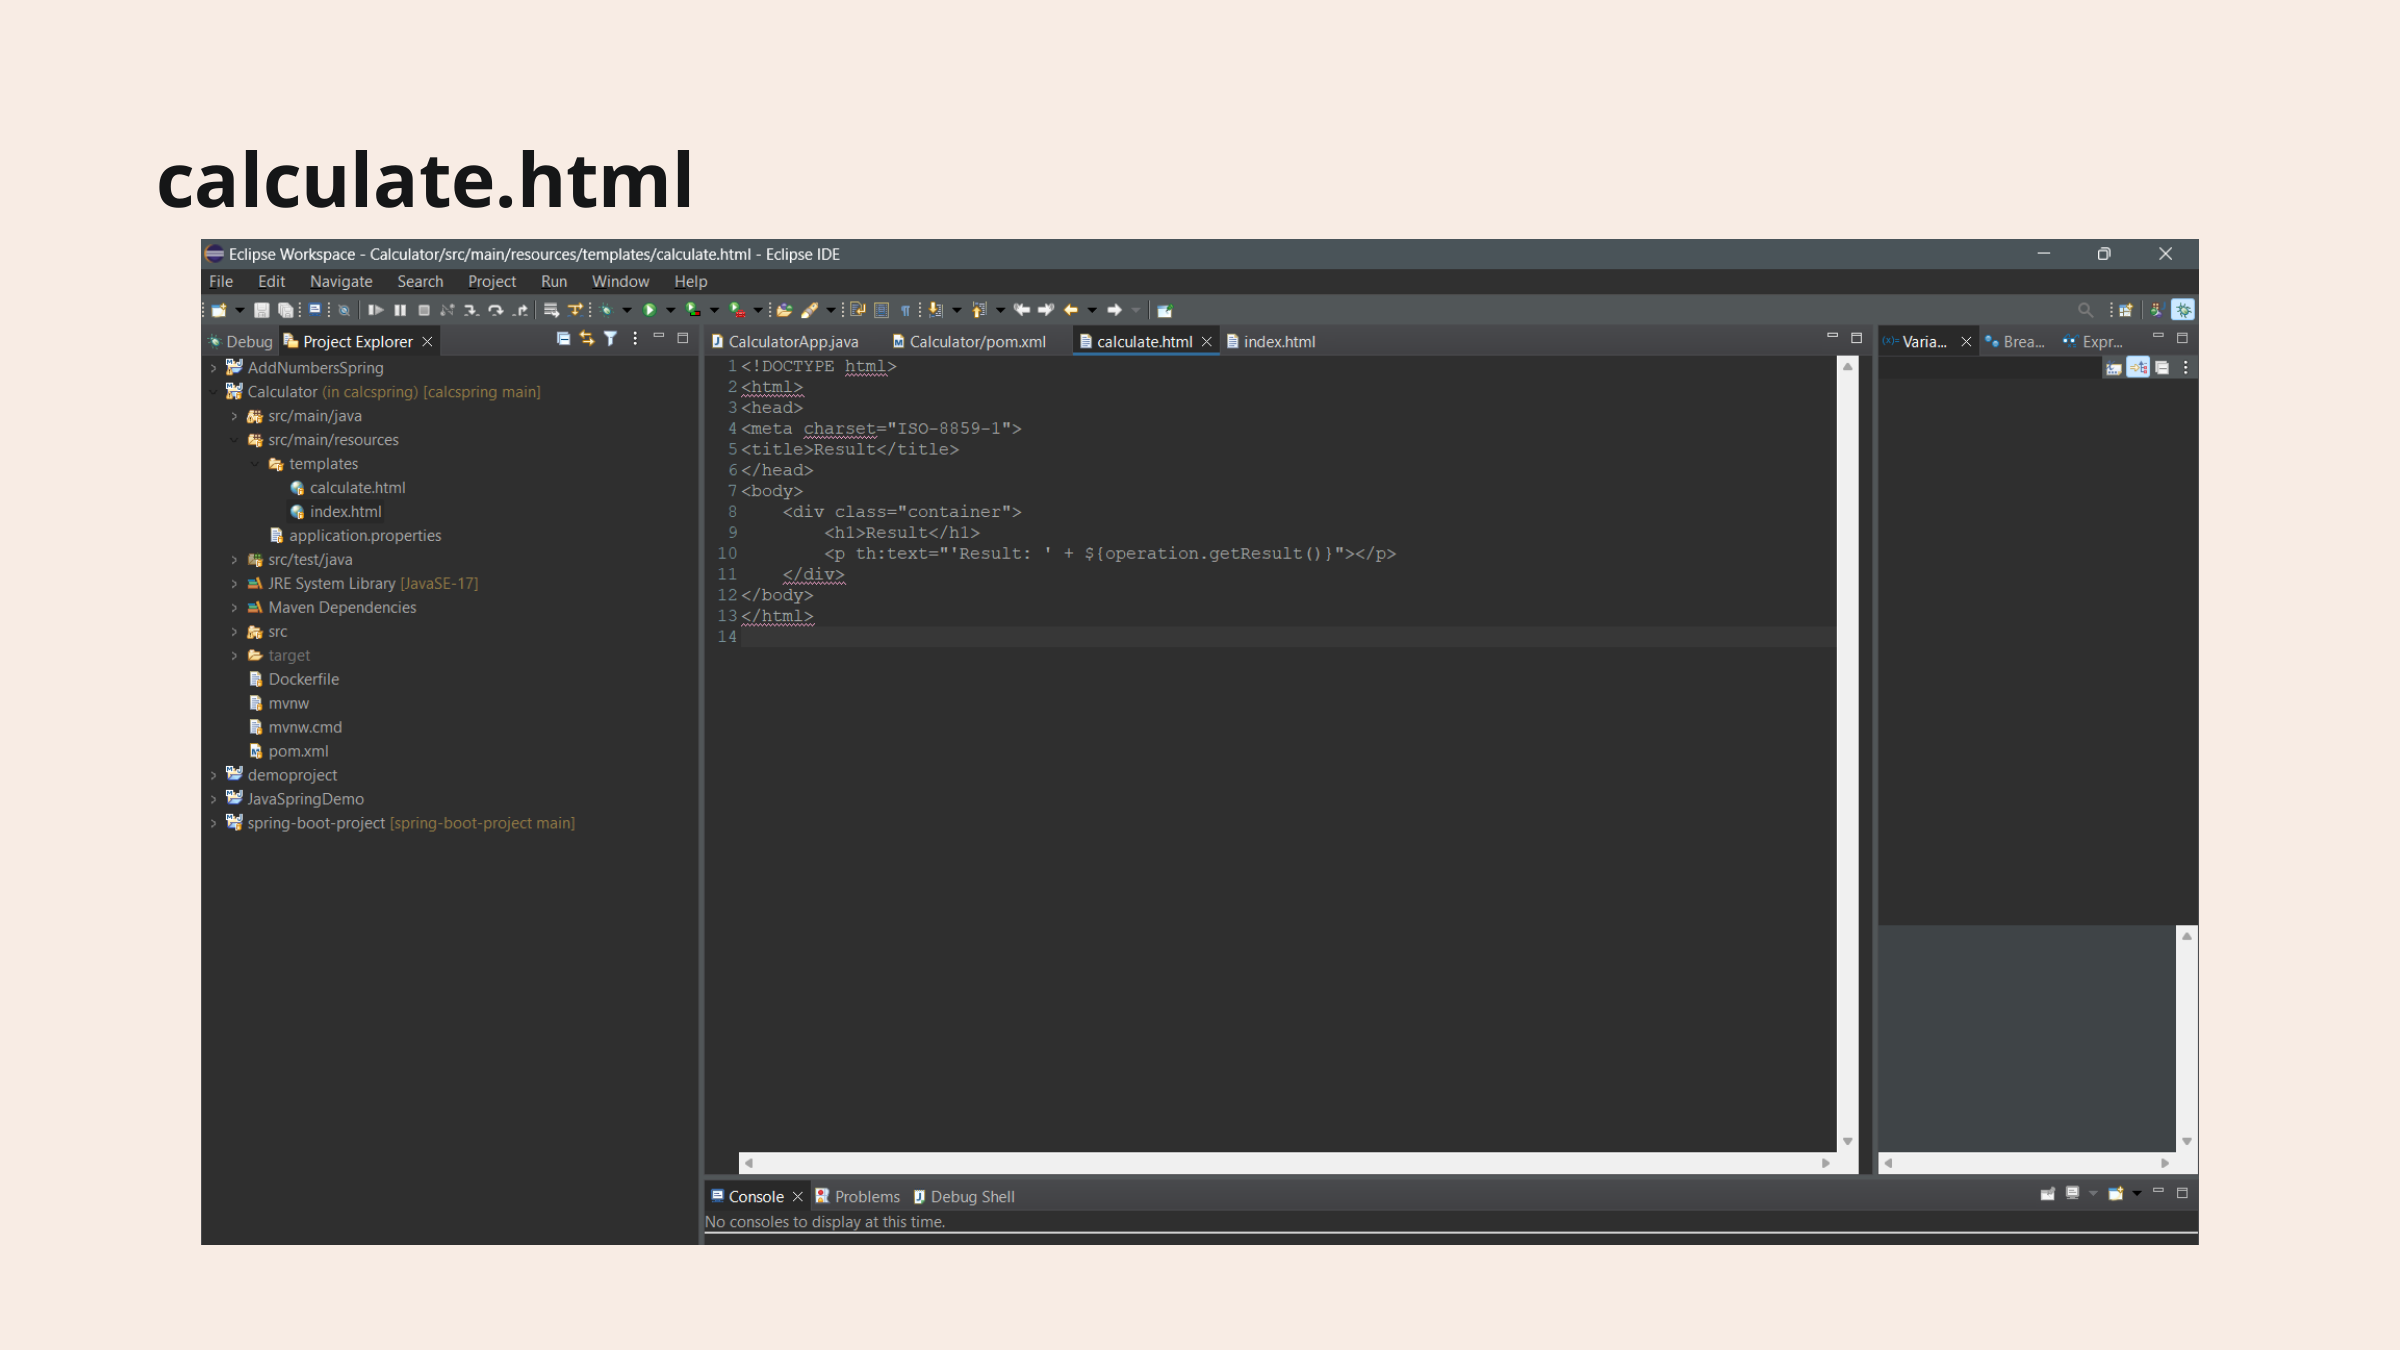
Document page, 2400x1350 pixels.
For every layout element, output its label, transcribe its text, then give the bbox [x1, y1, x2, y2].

picture [201, 239, 2199, 1245]
text_box calculate.html [141, 88, 1359, 236]
text_box [0, 0, 2400, 1350]
